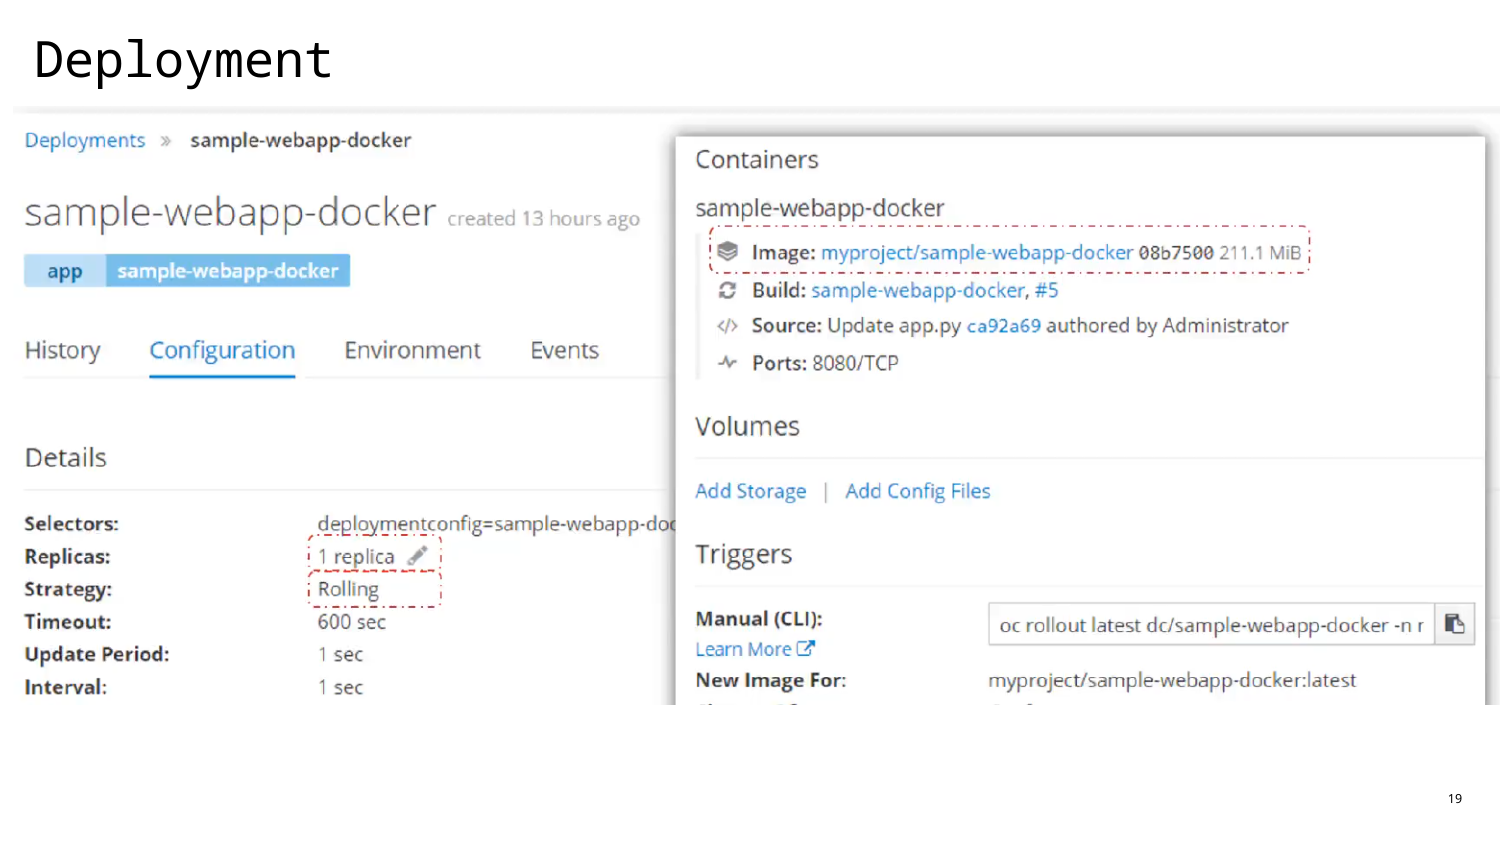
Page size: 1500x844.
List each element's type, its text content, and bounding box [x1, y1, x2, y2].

title Deployment [34, 28, 714, 104]
slide_number 19 [1162, 785, 1463, 813]
picture [13, 105, 1500, 705]
